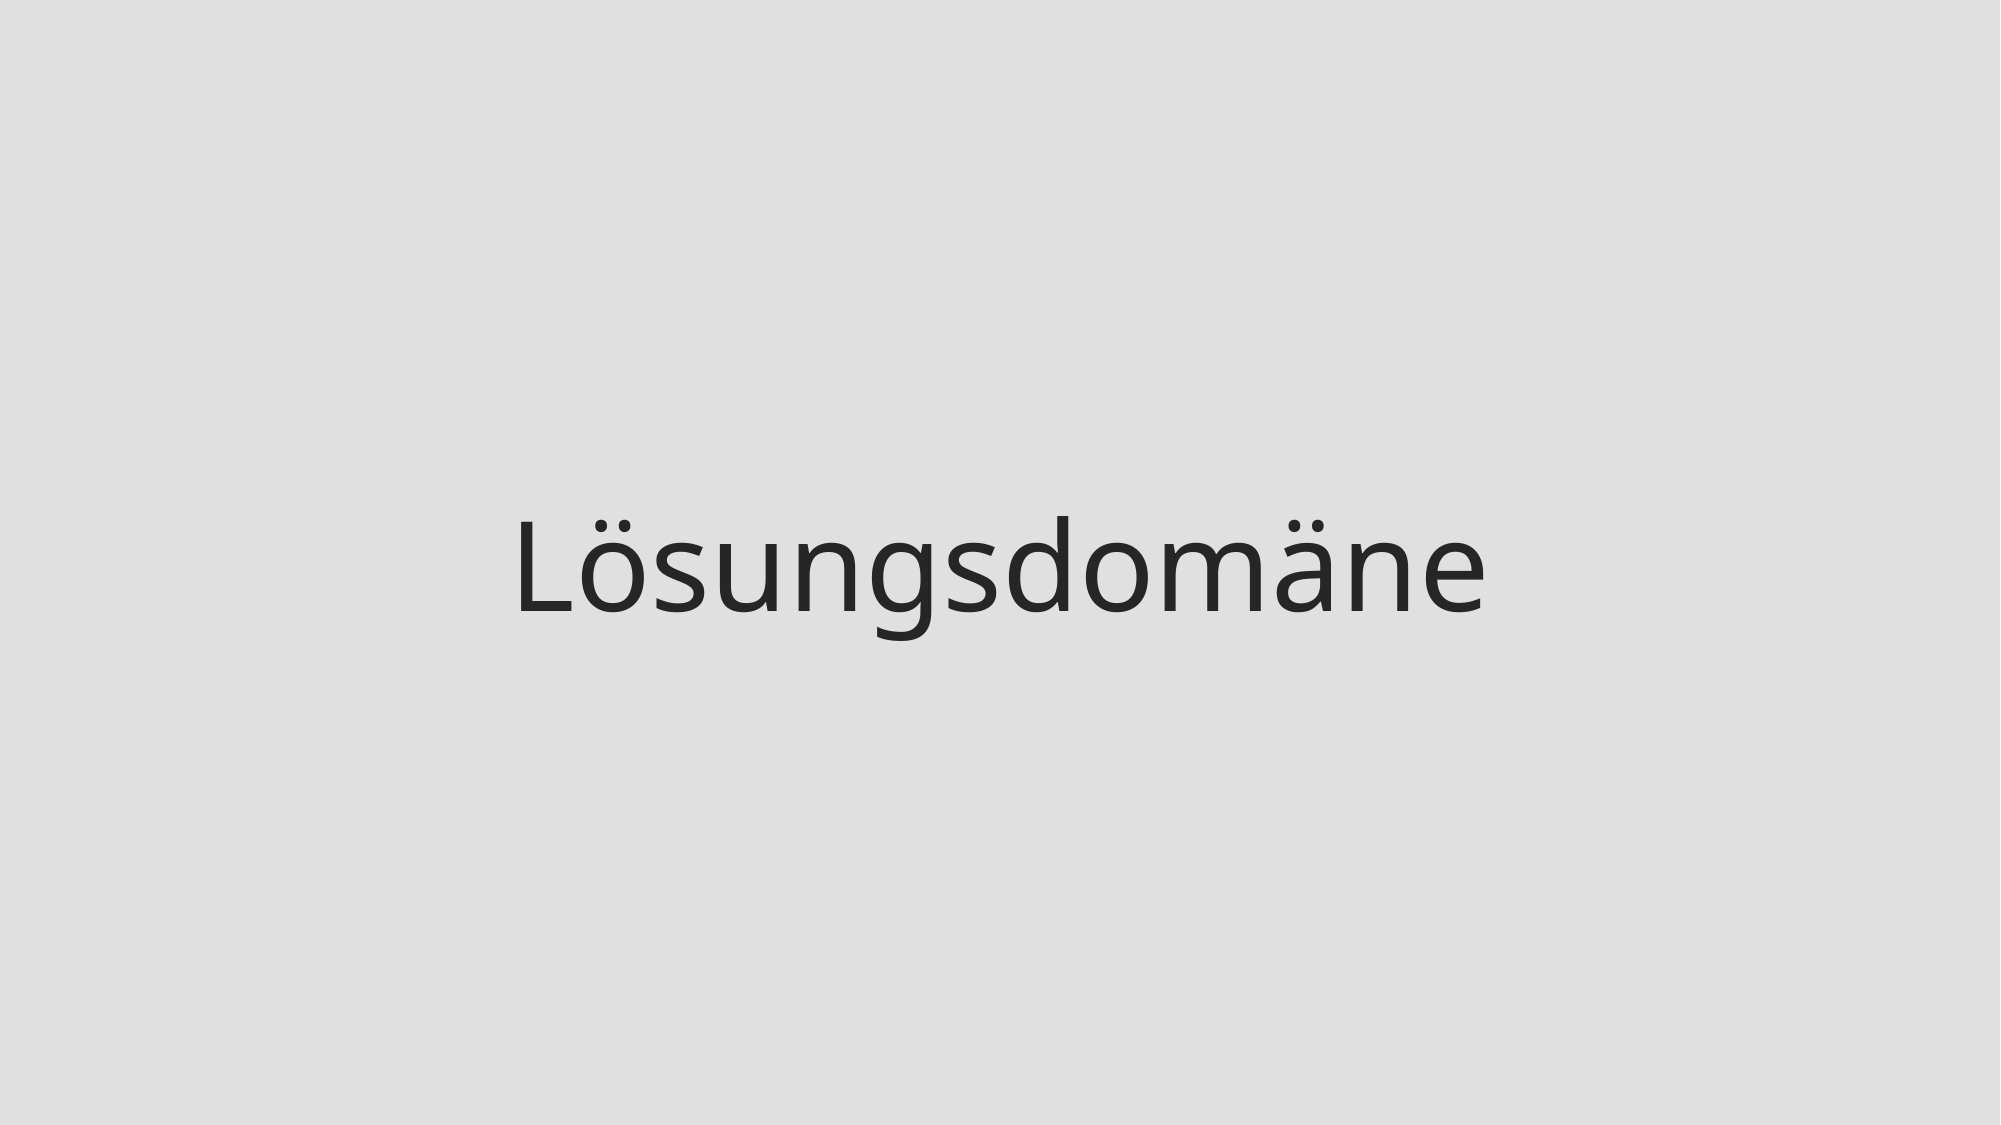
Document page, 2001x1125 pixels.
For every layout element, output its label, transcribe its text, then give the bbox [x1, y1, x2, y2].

text_box Lösungsdomäne [341, 479, 1659, 644]
